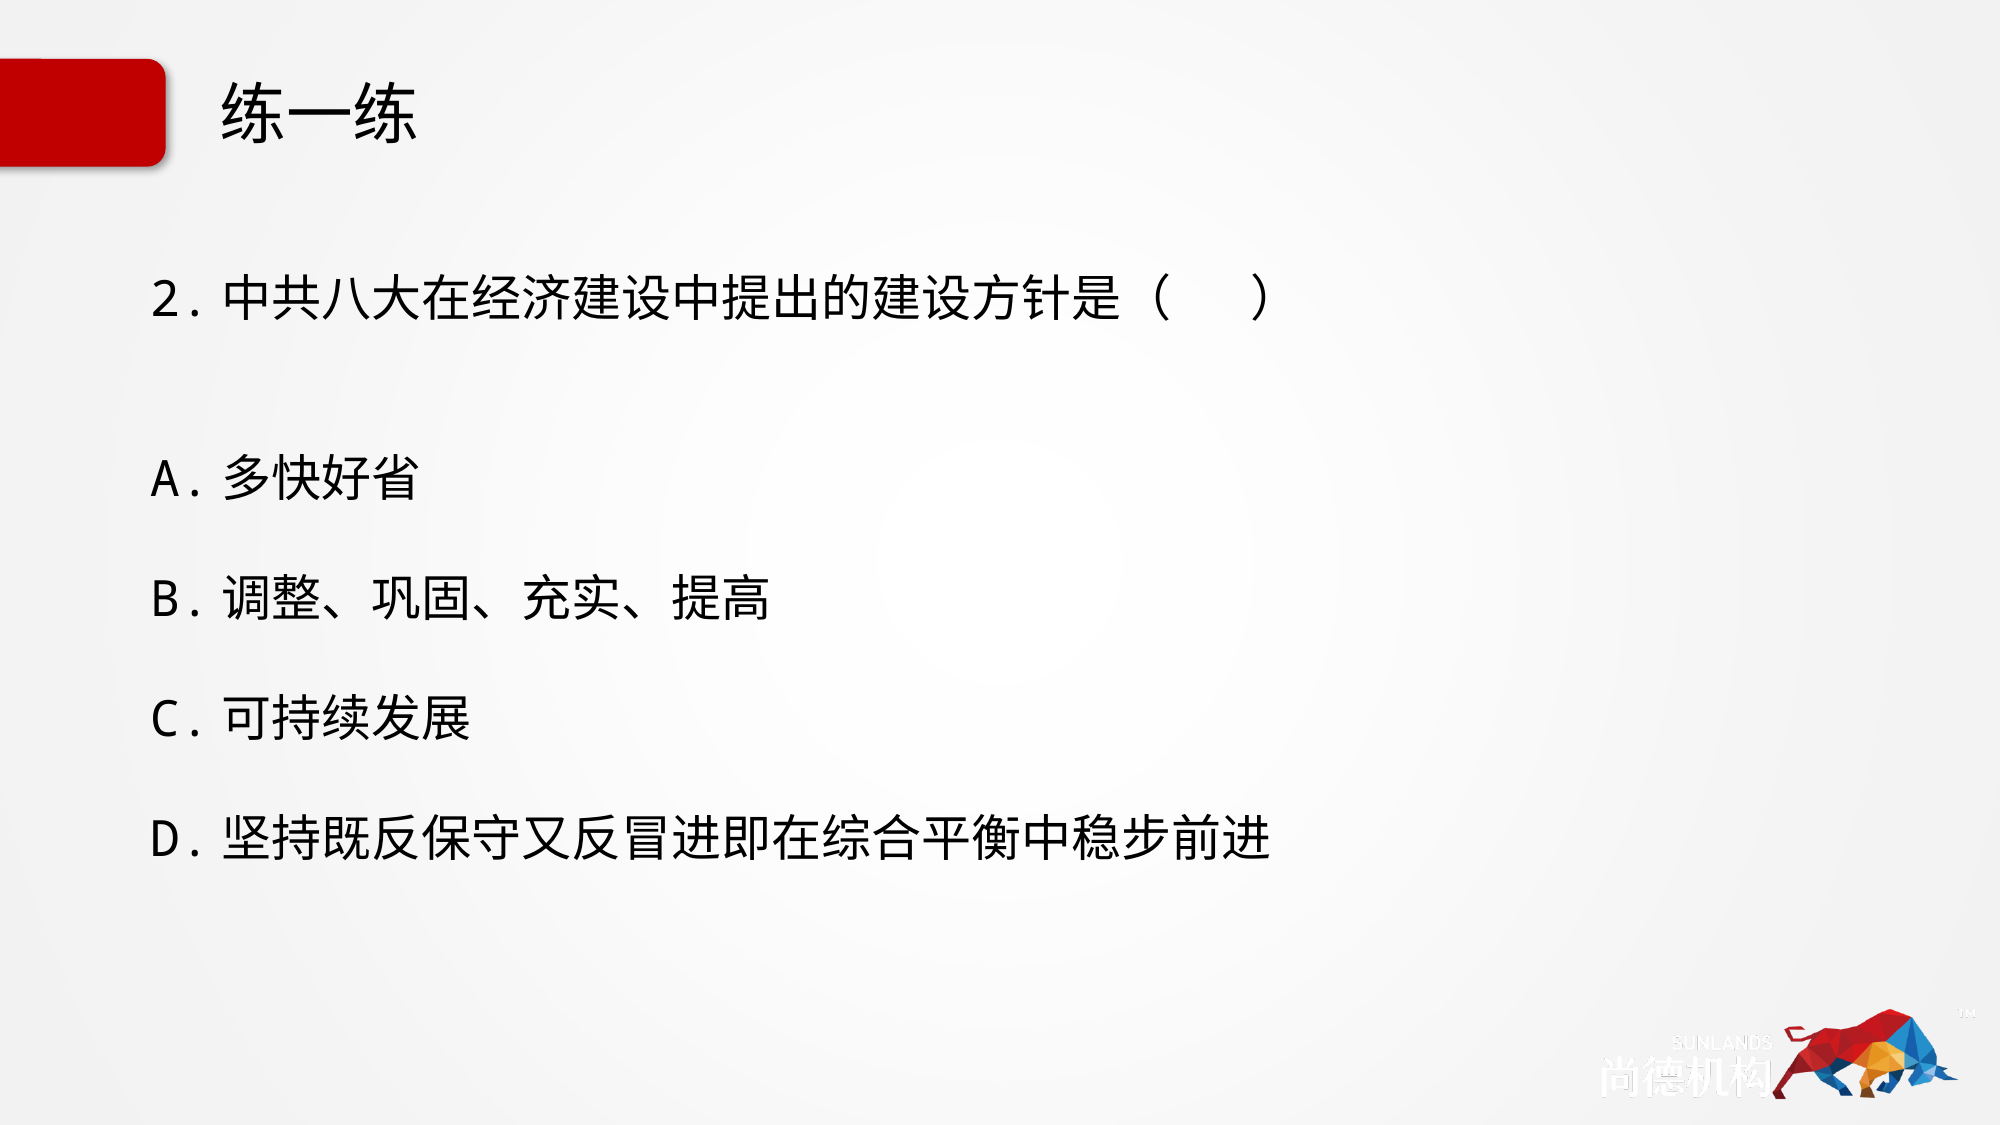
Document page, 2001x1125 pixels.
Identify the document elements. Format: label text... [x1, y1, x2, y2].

text_box 2.中共八大在经济建设中提出的建设方针是（ ） A.多快好省 B.调整、巩固、充实、提高 C.可持续发展 D.坚持既反保守又反冒进即在综合平衡中稳步前进 [134, 259, 1877, 874]
title 练一练 [204, 72, 1877, 162]
picture [0, 0, 2001, 1125]
